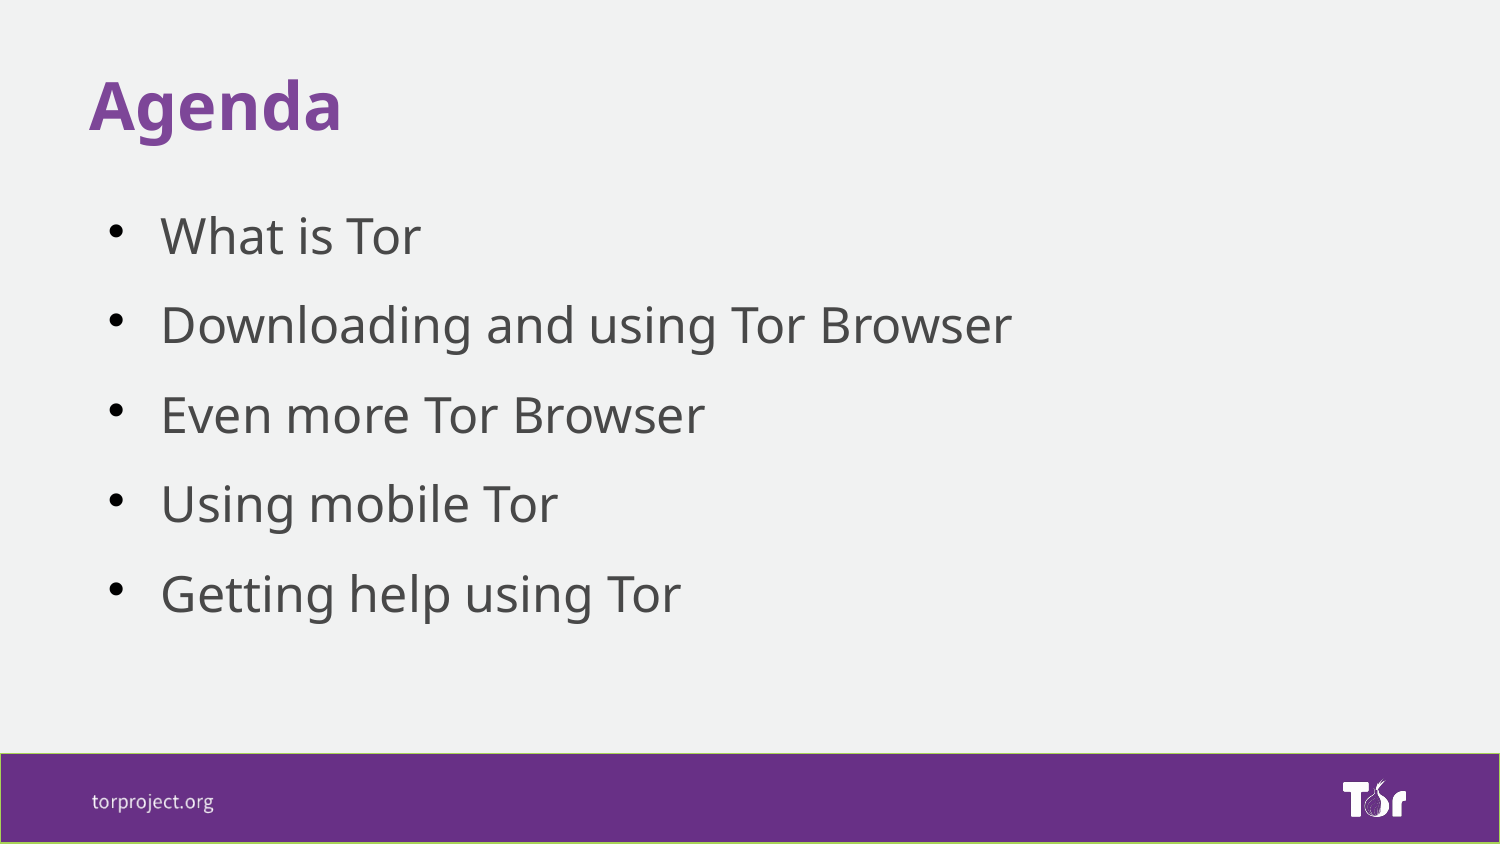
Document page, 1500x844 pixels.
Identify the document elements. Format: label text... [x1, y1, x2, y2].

picture [75, 780, 604, 821]
picture [1343, 778, 1406, 817]
text_box What is Tor Downloading and using Tor Browser Even more Tor Browser Using mobile Tor Getting help using Tor [75, 196, 1425, 754]
text_box Agenda [75, 33, 1425, 174]
